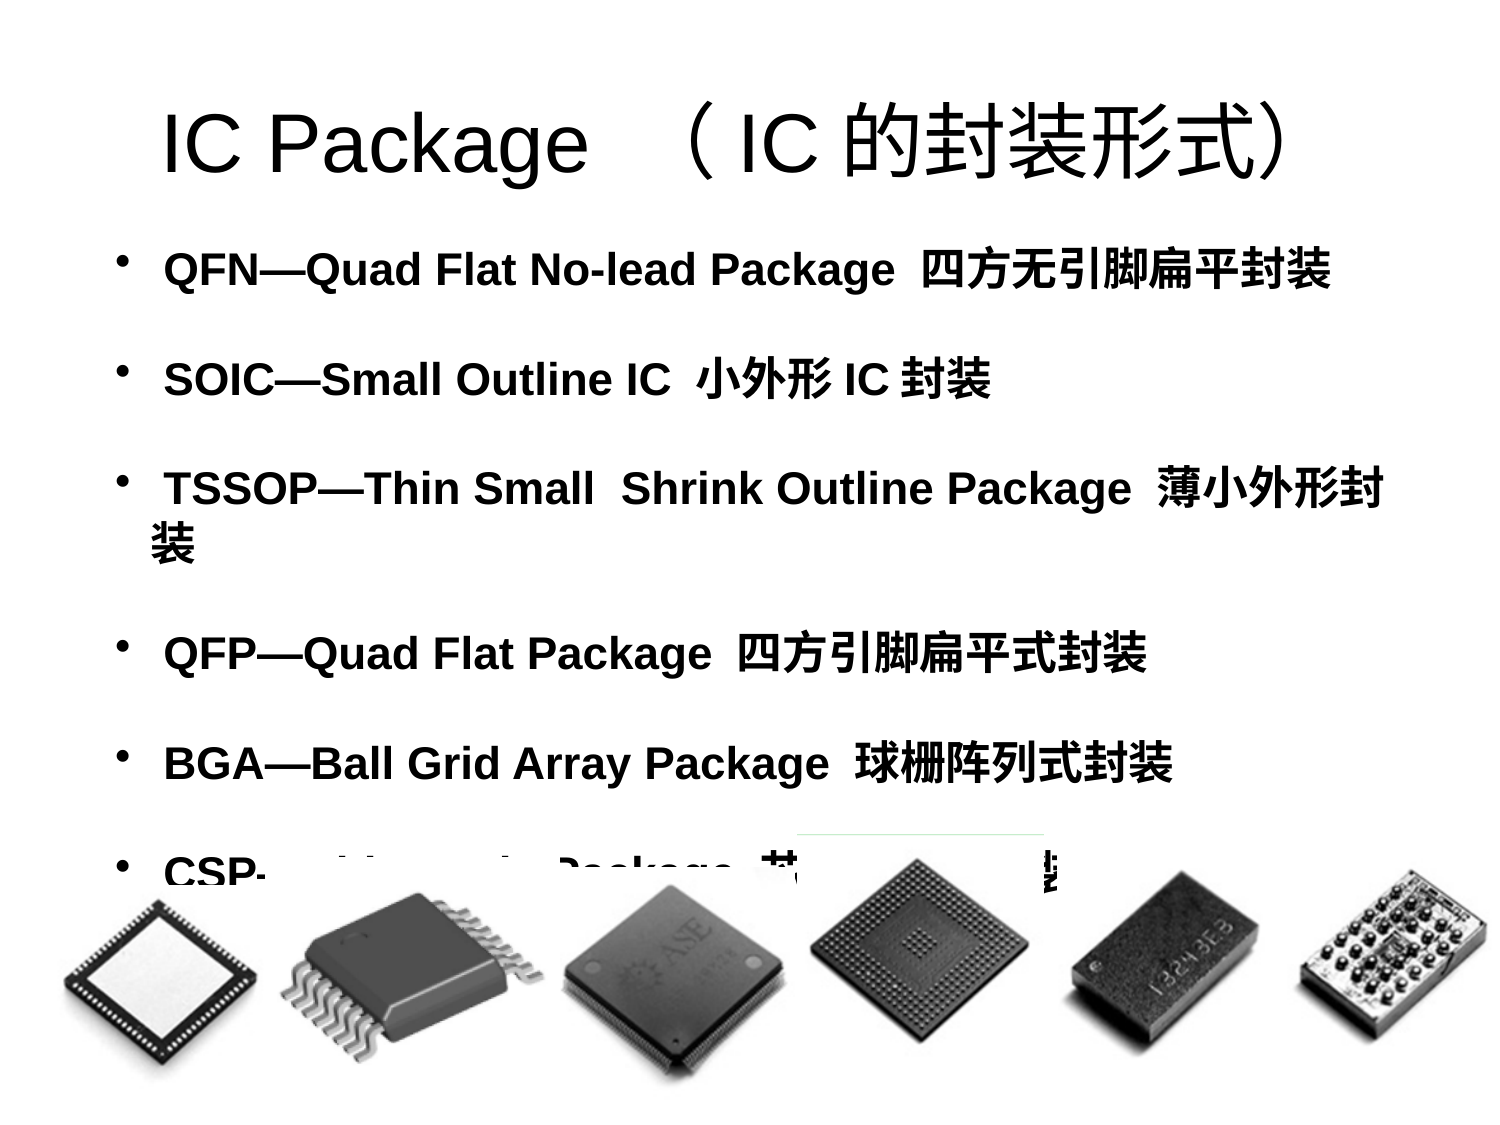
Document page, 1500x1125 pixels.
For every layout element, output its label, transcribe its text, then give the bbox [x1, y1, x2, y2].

picture [1056, 844, 1495, 1071]
picture [796, 833, 1044, 1063]
picture [52, 857, 795, 1107]
title IC Package （IC的封装形式） [75, 45, 1425, 233]
text_box QFN—Quad Flat No-lead Package 四方无引脚扁平封装 SOIC—Small Outline IC 小外形IC封装 TSSOP—Thin Small Shrink Outline Package 薄小外形封装 QFP—Quad Flat Package 四方引脚扁平式封装 BGA—Ball Grid Array Package 球栅阵列式封装 CSP—Chip Scale Package 芯片尺寸级封装 [100, 231, 1436, 1125]
